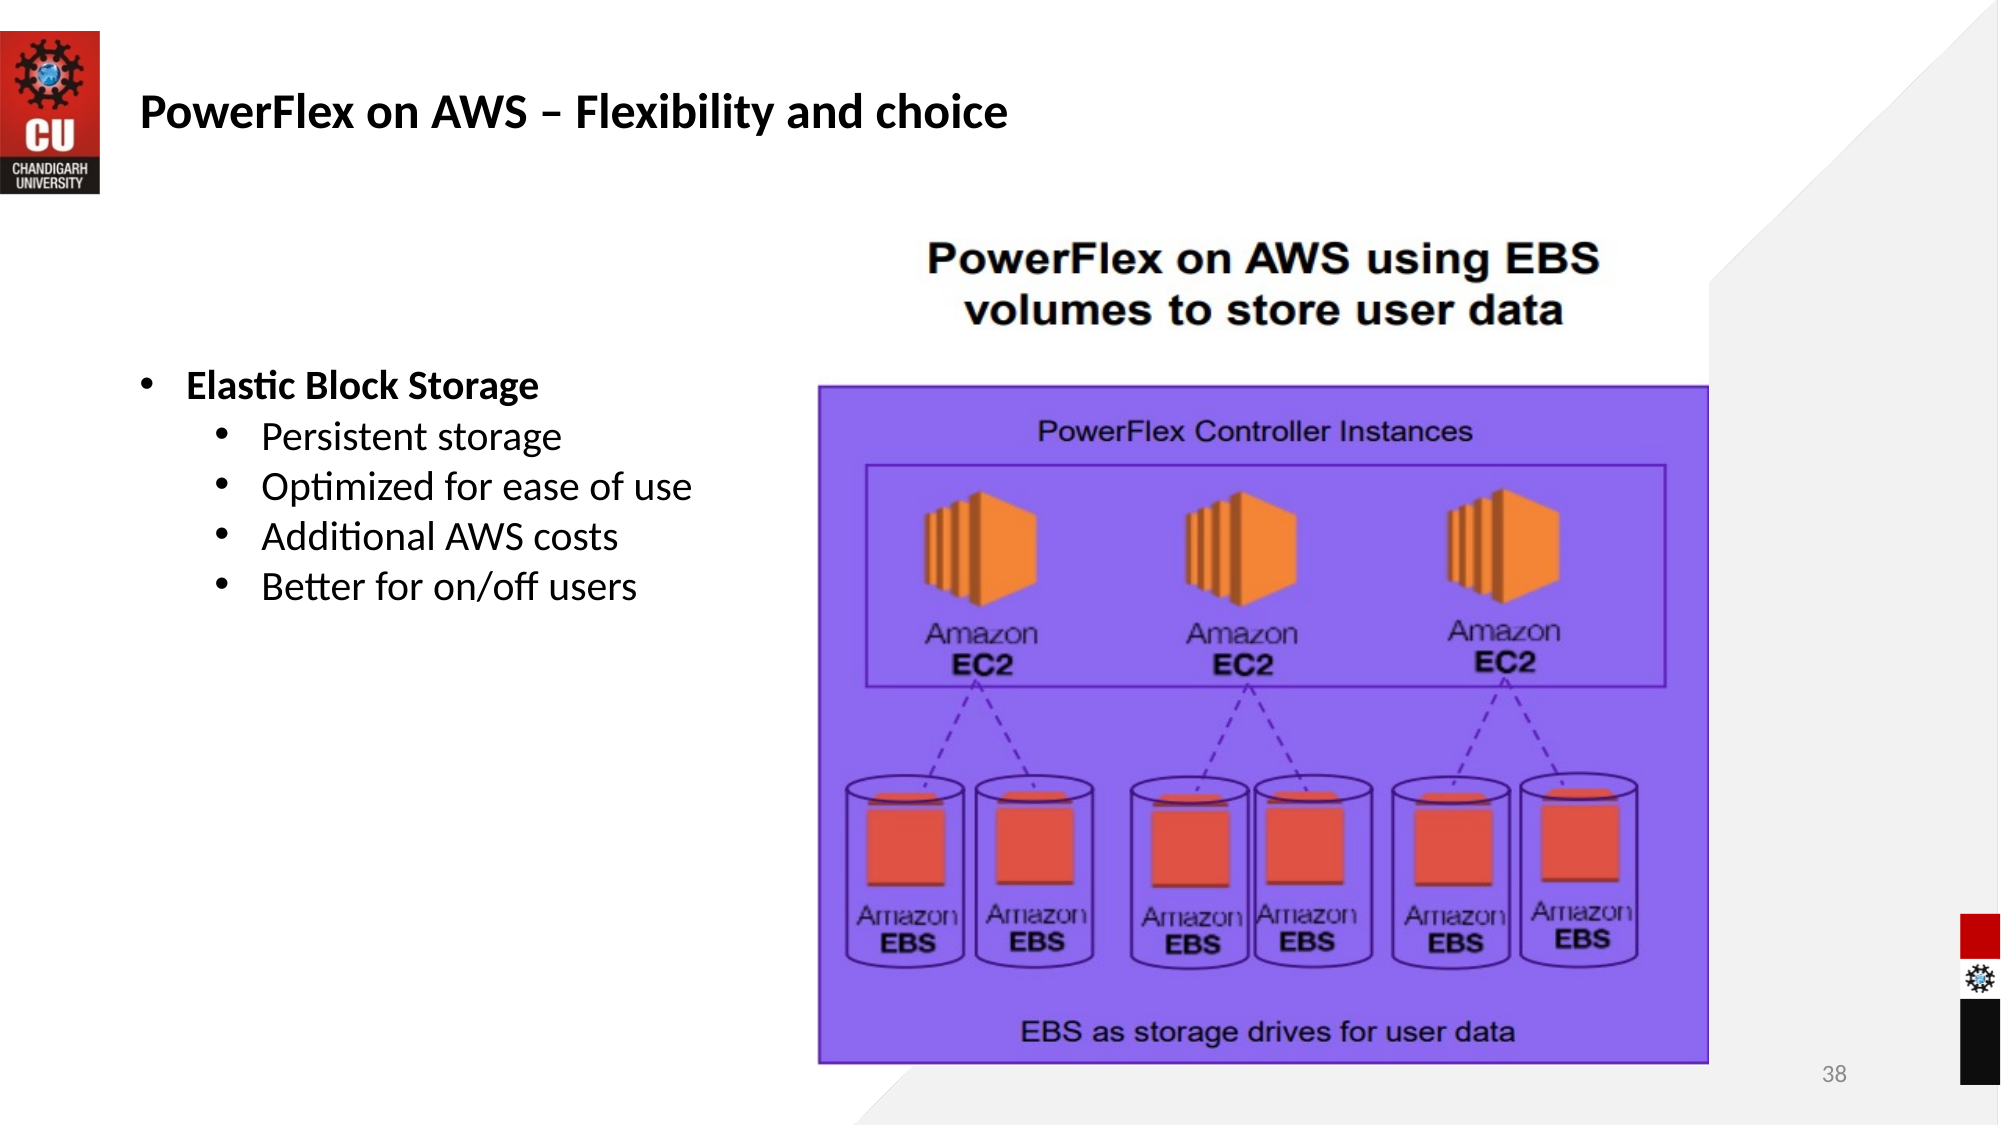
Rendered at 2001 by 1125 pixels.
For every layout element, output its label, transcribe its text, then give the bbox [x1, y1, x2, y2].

picture [0, 0, 2001, 1125]
text_box Elastic Block Storage Persistent storage Optimized for ease of use Additional AWS costs Better for on/off users [124, 351, 712, 616]
slide_number 38 [1412, 1042, 1863, 1103]
title PowerFlex on AWS – Flexibility and choice [125, 70, 2000, 149]
